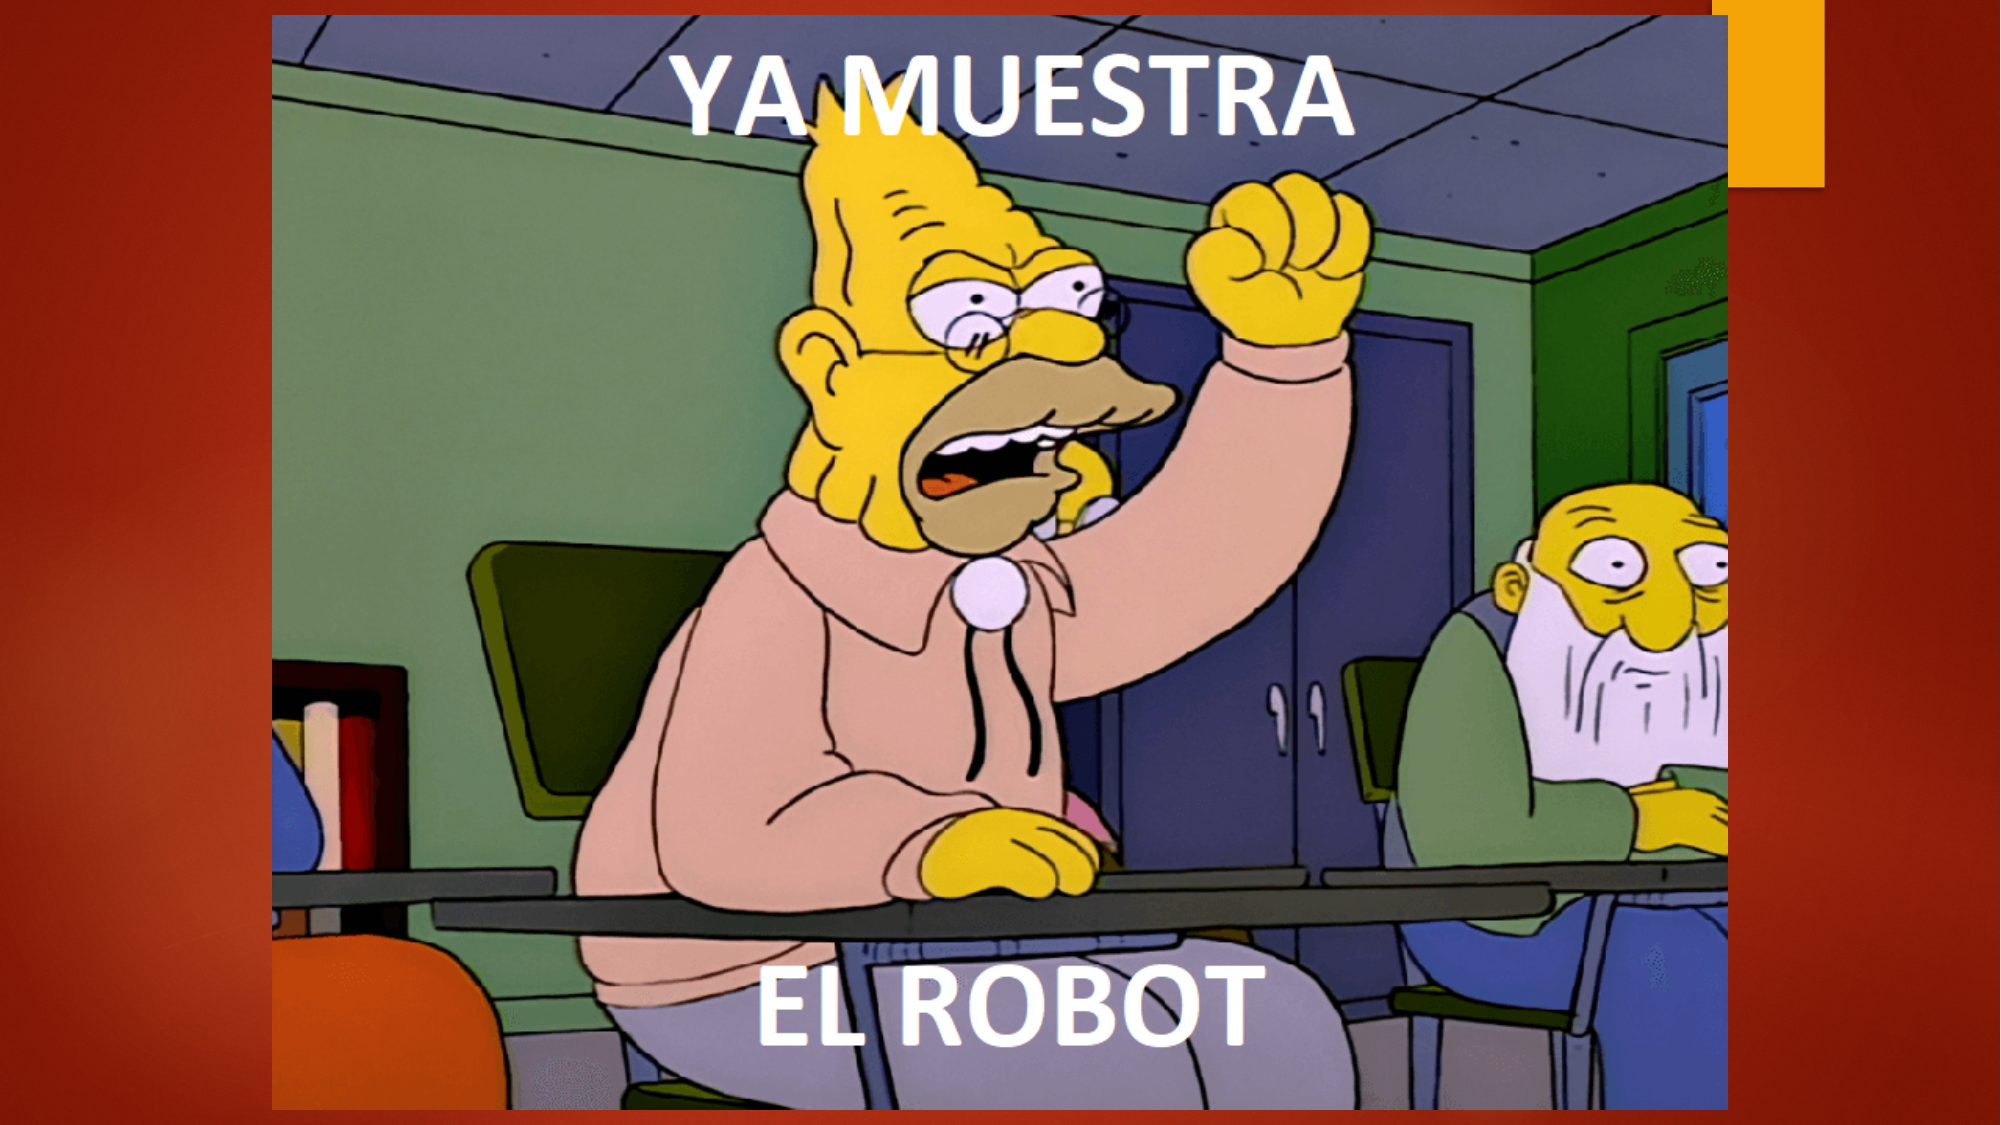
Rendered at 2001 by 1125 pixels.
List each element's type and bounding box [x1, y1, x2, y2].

picture [0, 0, 1728, 1125]
